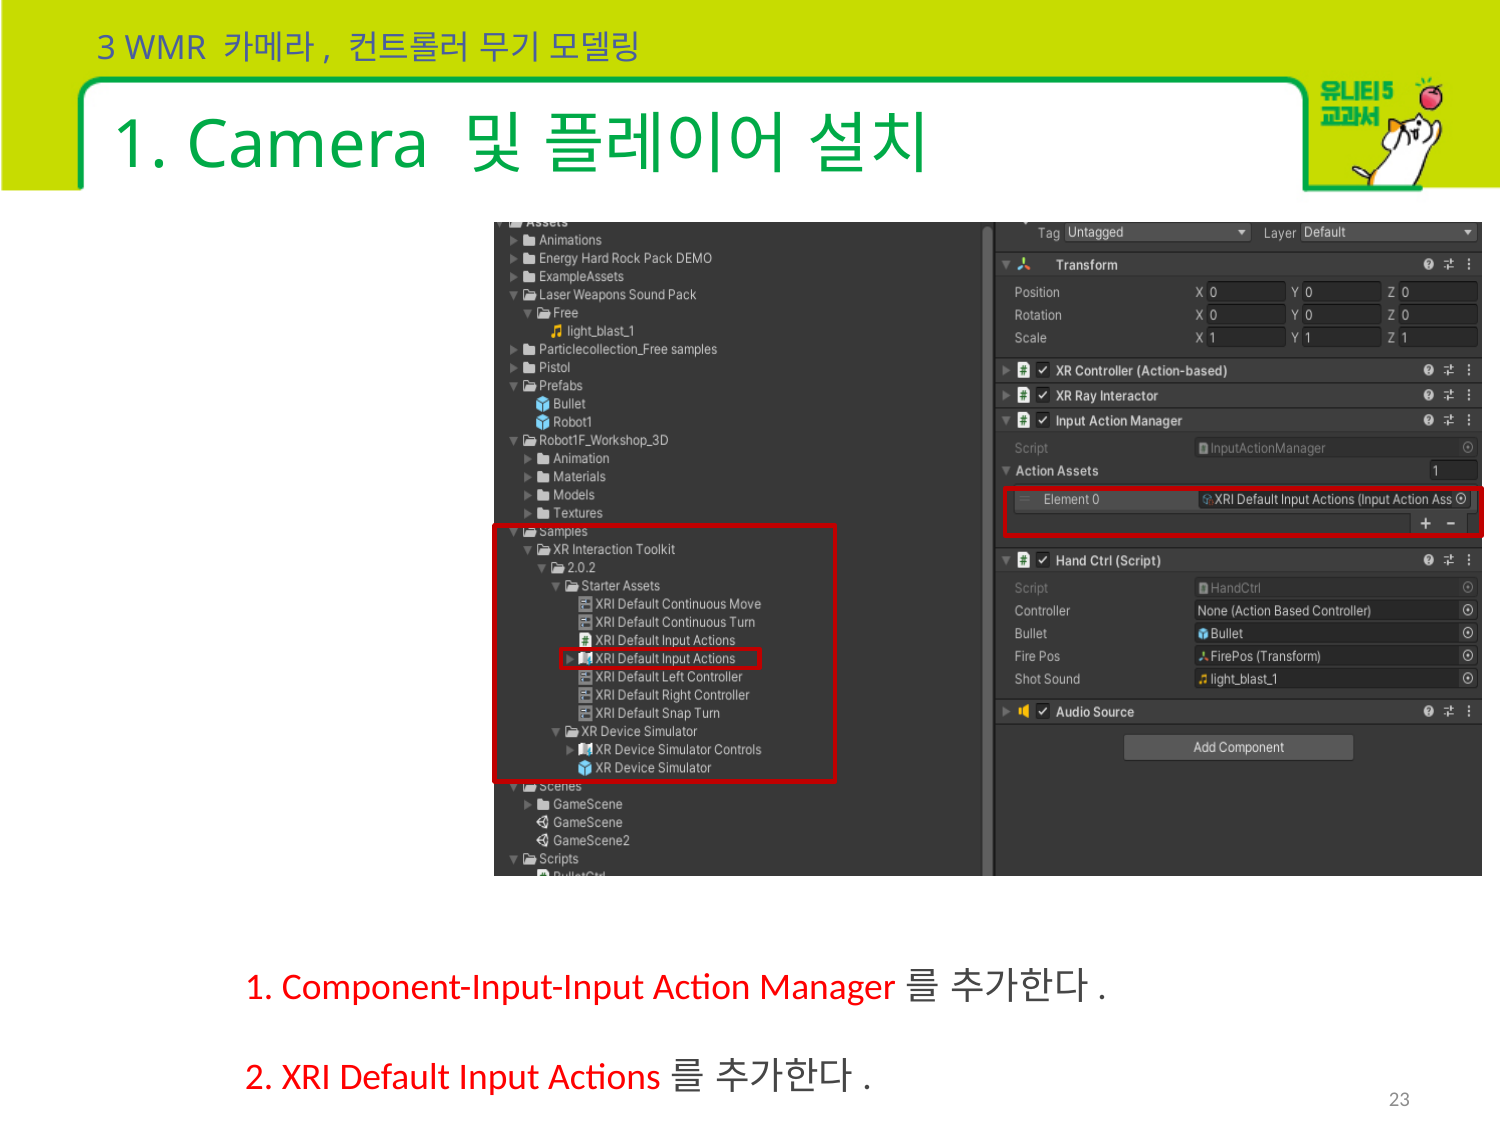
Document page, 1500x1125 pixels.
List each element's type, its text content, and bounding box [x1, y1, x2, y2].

list 3 WMR 카메라, 컨트롤러 무기 모델링 [81, 14, 788, 62]
slide_number 23 [1074, 1074, 1425, 1123]
picture [0, 0, 1500, 1125]
text_box 1. Component-Input-Input Action Manager를 추가한다. 2. XRI Default Input Actions를 추가한다. [230, 955, 1185, 1105]
title 1. Camera 및 플레이어 설치 [97, 57, 1428, 189]
